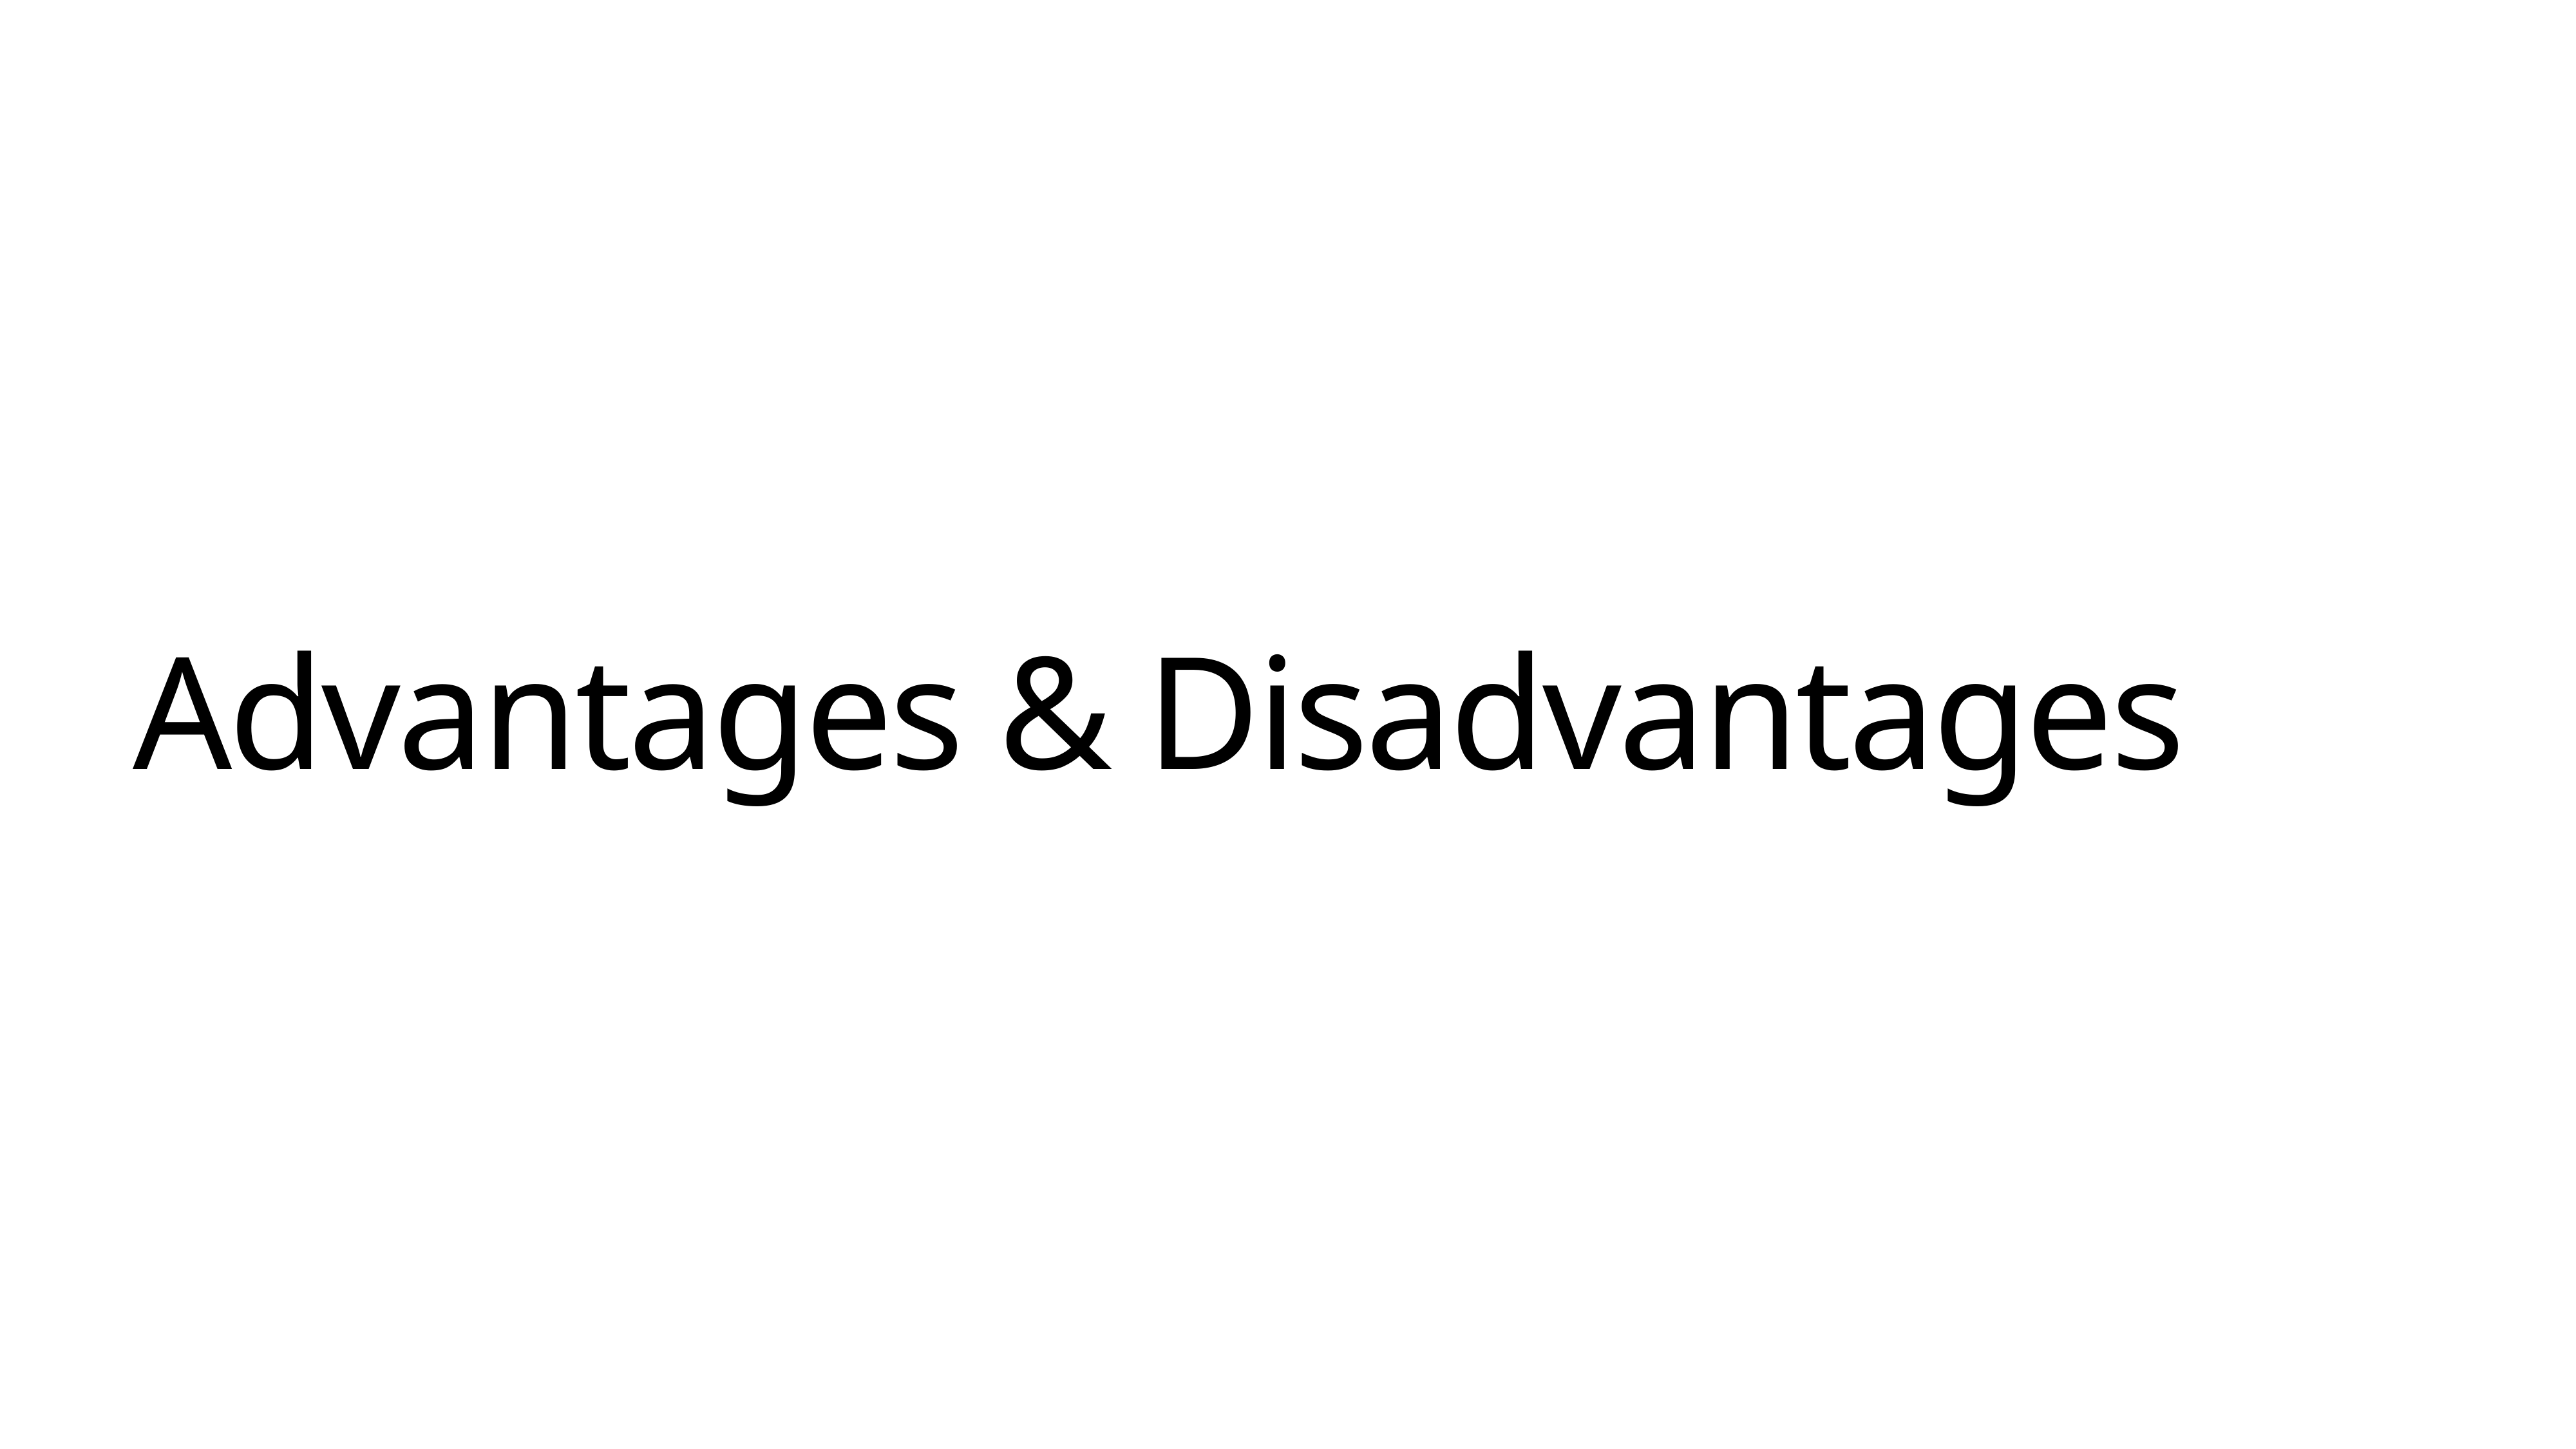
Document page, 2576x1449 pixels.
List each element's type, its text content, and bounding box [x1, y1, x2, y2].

title Advantages & Disadvantages [127, 478, 2449, 971]
